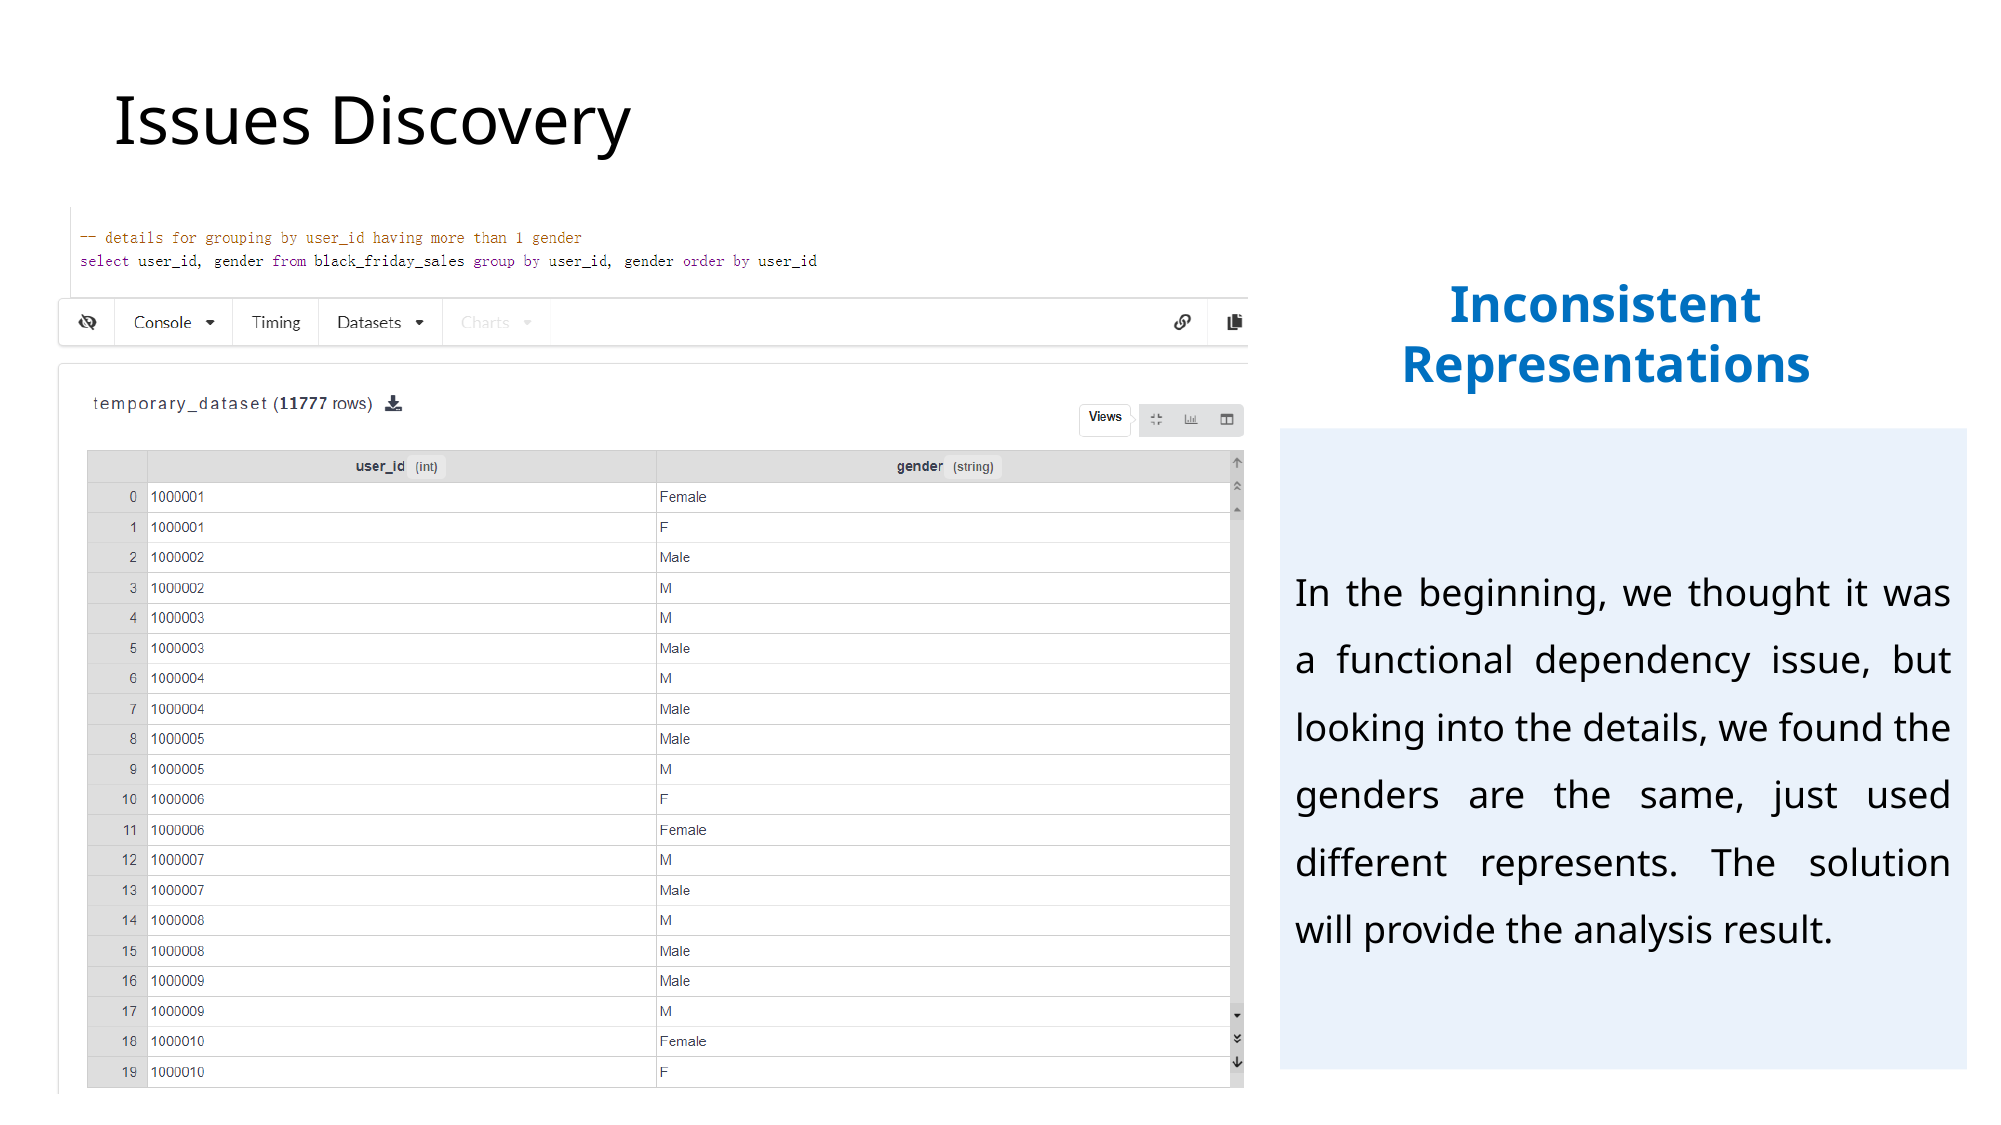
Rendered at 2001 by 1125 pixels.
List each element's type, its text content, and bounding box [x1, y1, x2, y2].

text_box Inconsistent Representations [1263, 265, 1950, 401]
picture [55, 207, 1248, 1094]
text_box In the beginning, we thought it was a functional dependency issue, but looking into the details, we found the genders are the same, just used different represents. The solution will provide the analysis result. [1279, 427, 1968, 1071]
text_box Issues Discovery [100, 55, 1838, 192]
